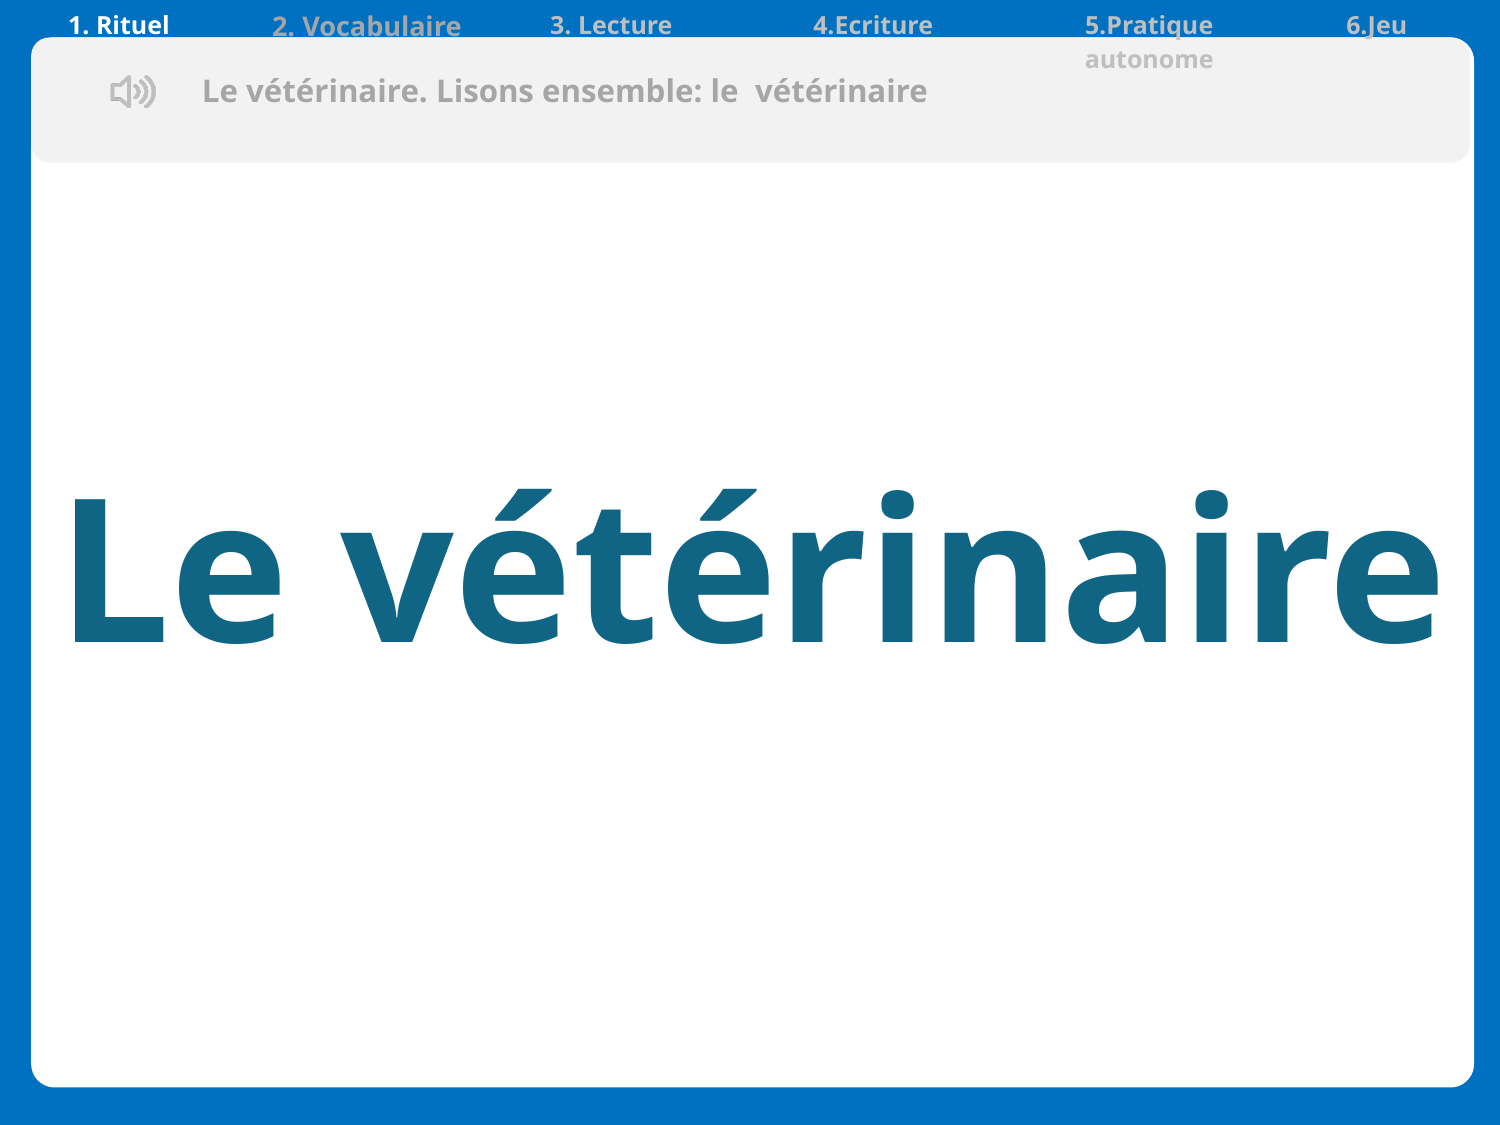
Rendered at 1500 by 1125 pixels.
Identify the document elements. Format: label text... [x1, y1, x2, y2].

text_box [29, 43, 1472, 165]
table_header 6.Jeu [1286, 0, 1468, 83]
table_header 4.Ecriture [734, 0, 1013, 59]
text_box [0, 0, 1500, 1125]
table_header 2. Vocabulaire [245, 0, 489, 59]
text_box Le vétérinaire. Lisons ensemble: le vétérinaire [187, 59, 1362, 158]
table_header 5.Pratique autonome [1013, 0, 1286, 59]
table_header 3. Lecture [489, 0, 734, 59]
text_box [110, 83, 156, 108]
text_box Le vétérinaire [29, 42, 1477, 1090]
table_header 1. Rituel [0, 0, 245, 83]
